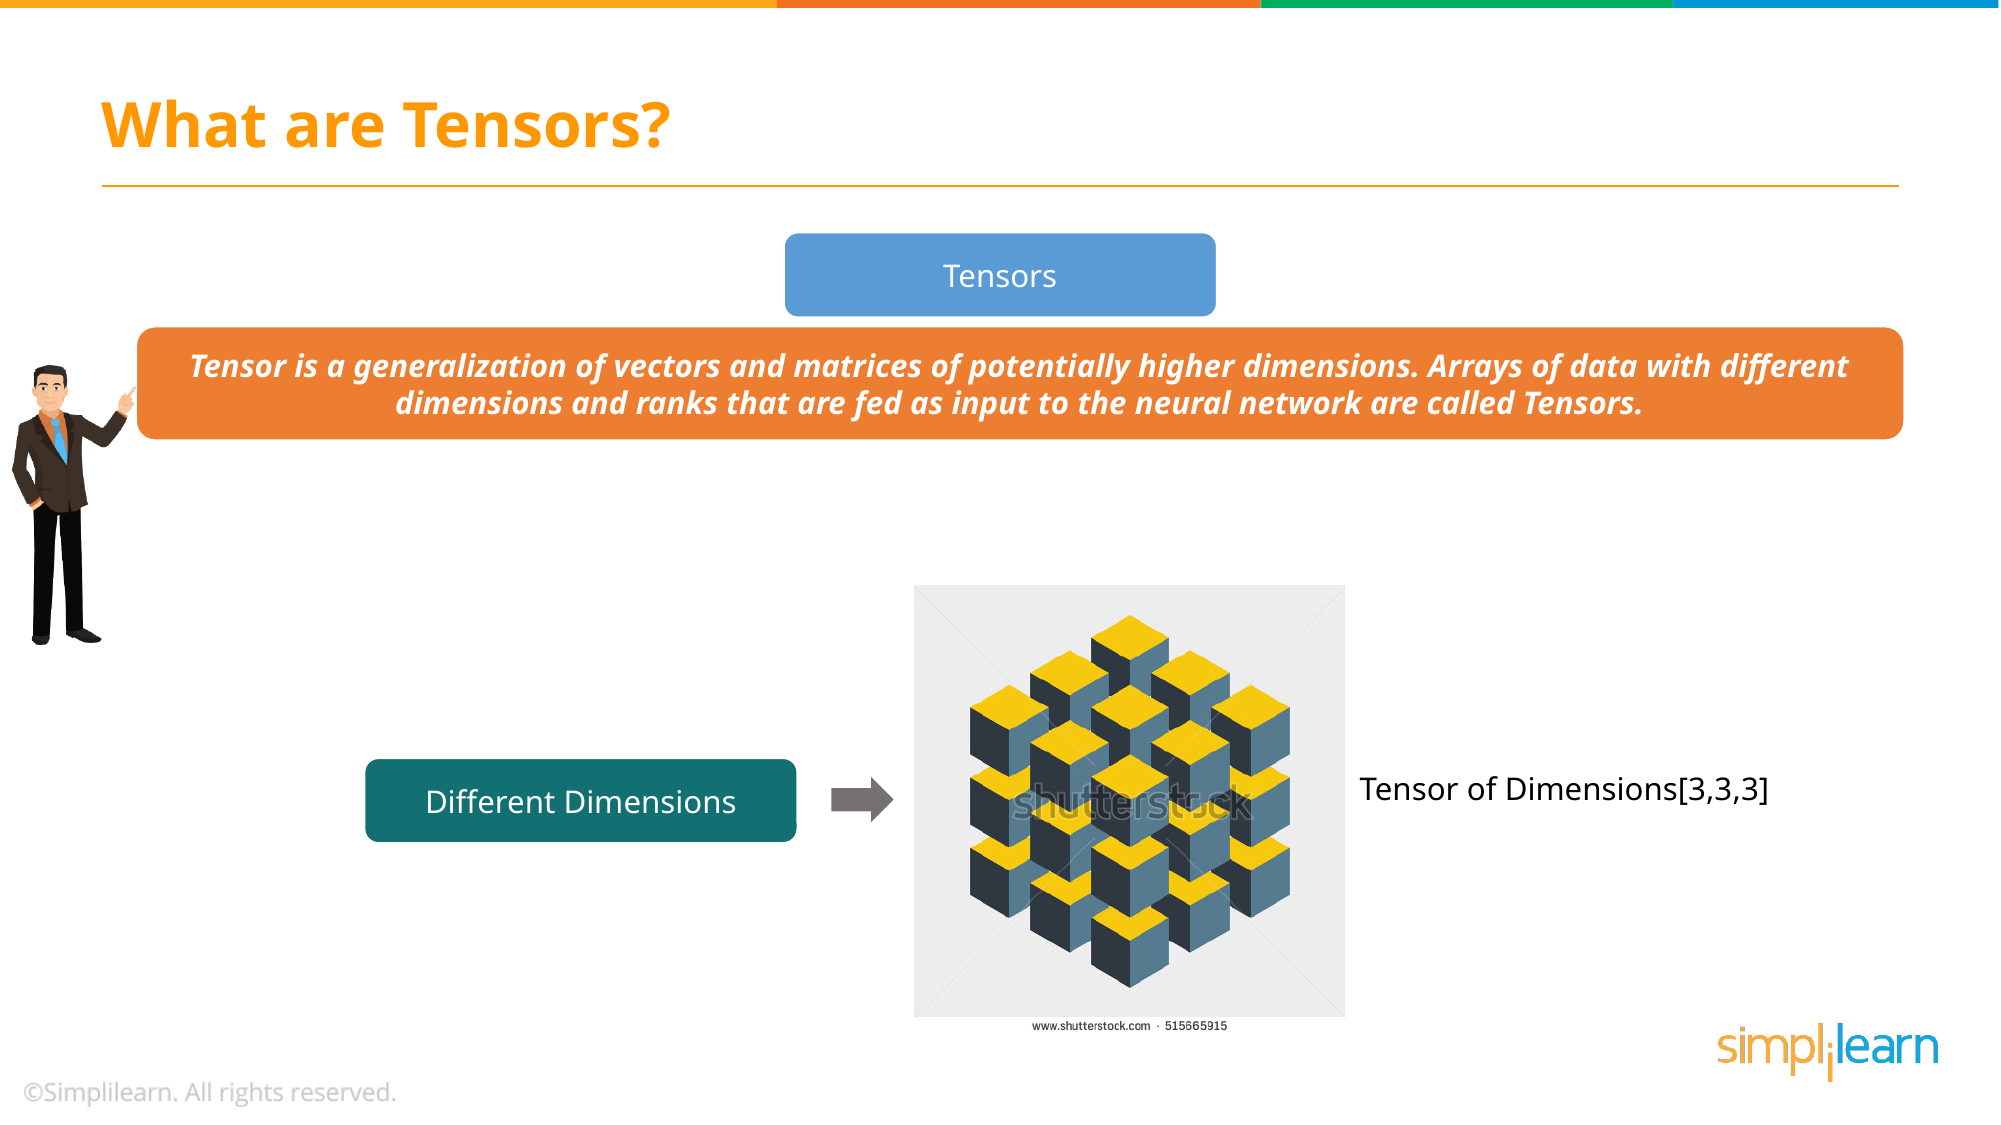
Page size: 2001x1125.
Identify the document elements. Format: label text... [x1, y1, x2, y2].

text_box Tensors [782, 231, 1219, 319]
text_box Different Dimensions [363, 756, 799, 845]
title What are Tensors? [101, 93, 1900, 165]
picture [913, 585, 1345, 1036]
text_box [829, 771, 897, 828]
picture [0, 0, 1673, 8]
text_box Tensor of Dimensions[3,3,3] [1345, 761, 1811, 815]
picture [0, 1065, 413, 1125]
picture [1710, 1014, 1946, 1089]
picture [12, 365, 136, 645]
text_box Tensor is a generalization of vectors and matrices of potentially higher dimensions. Arrays of data with different dimensions and ranks that are fed as input to the neural network are called Tensors. [134, 325, 1906, 442]
